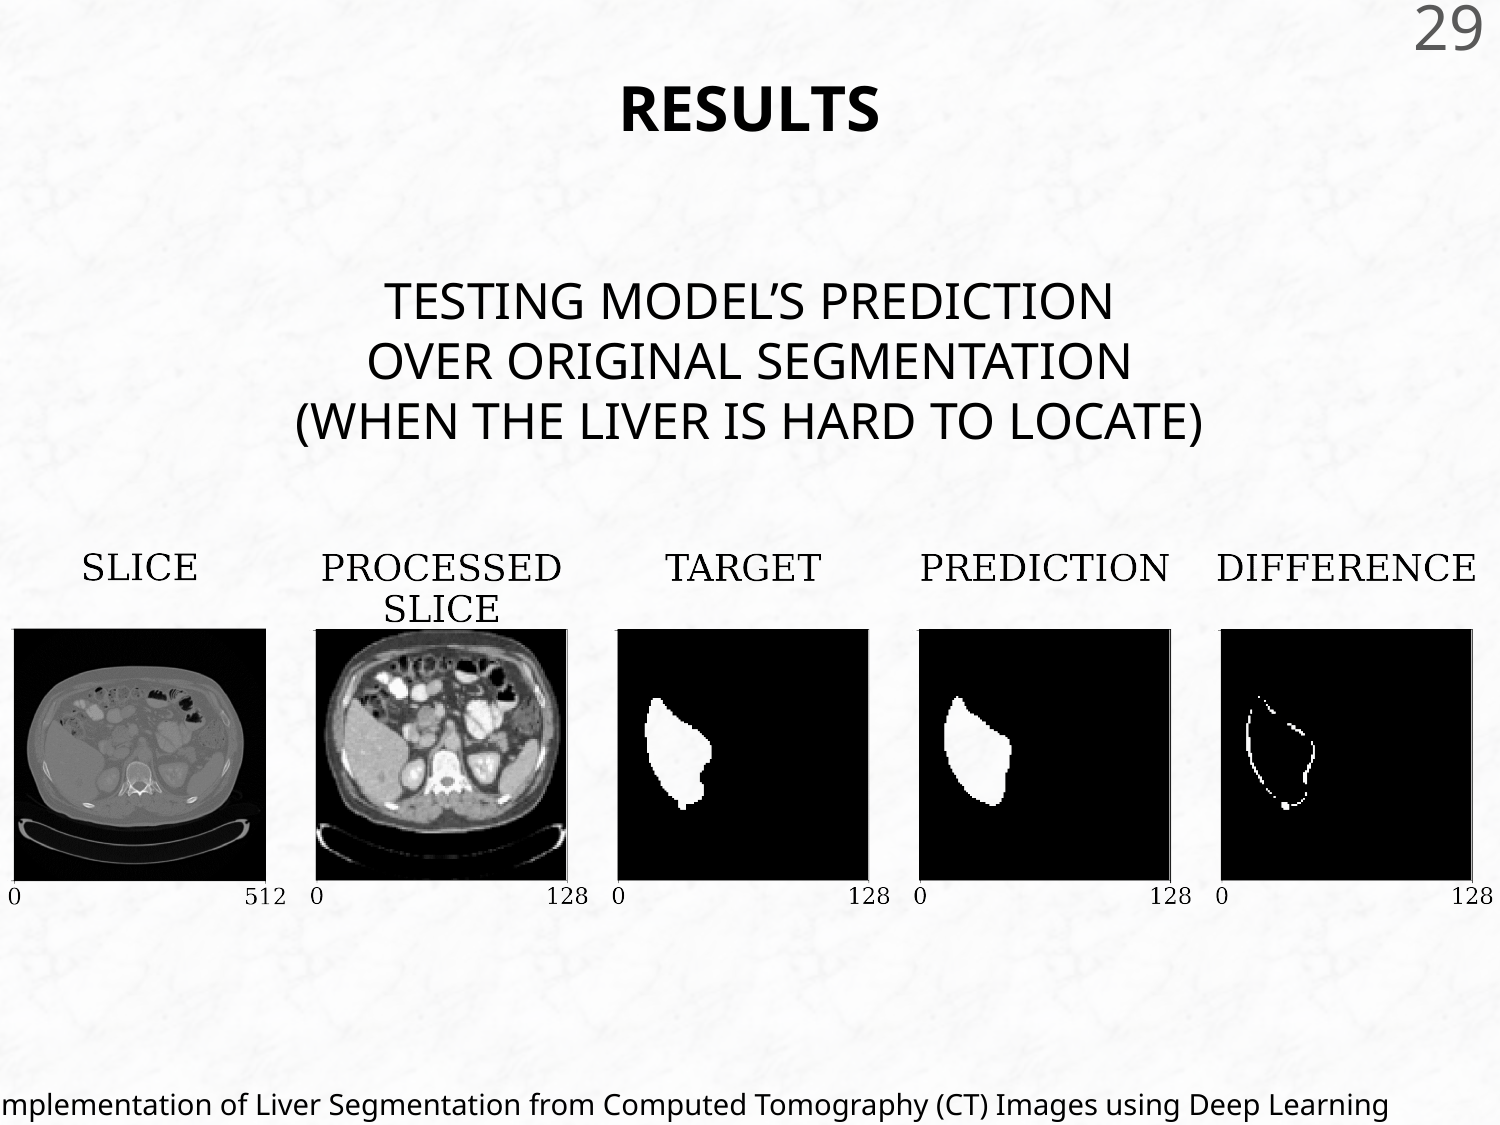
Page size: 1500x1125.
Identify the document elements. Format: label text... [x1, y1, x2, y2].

text_box TESTING MODEL’S PREDICTION OVER ORIGINAL SEGMENTATION (WHEN THE LIVER IS HARD TO LOCATE) [280, 262, 1219, 457]
text_box Implementation of Liver Segmentation from Computed Tomography (CT) Images using Deep Learning [0, 1079, 1441, 1125]
slide_number 29 [1162, 0, 1500, 60]
text_box RESULTS [603, 61, 897, 152]
picture [0, 546, 1500, 915]
